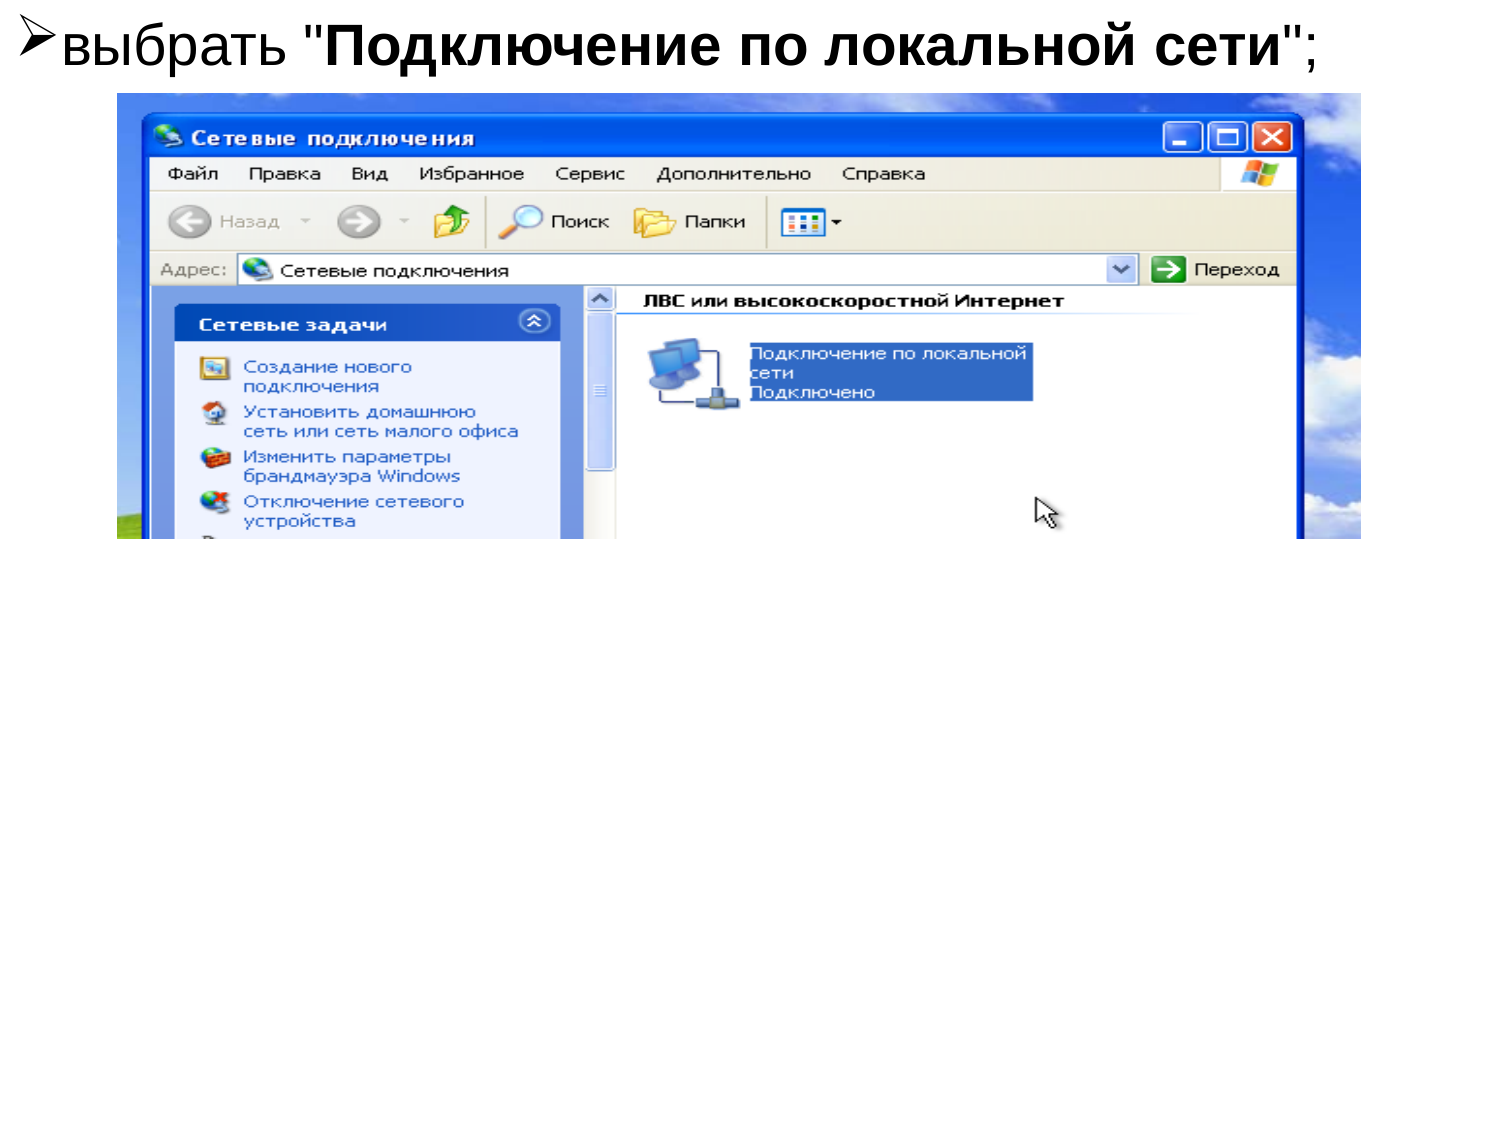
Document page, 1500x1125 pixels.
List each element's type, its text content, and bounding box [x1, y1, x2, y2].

text_box выбрать "Подключение по локальной сети"; [0, 0, 1500, 85]
picture [116, 93, 1361, 540]
